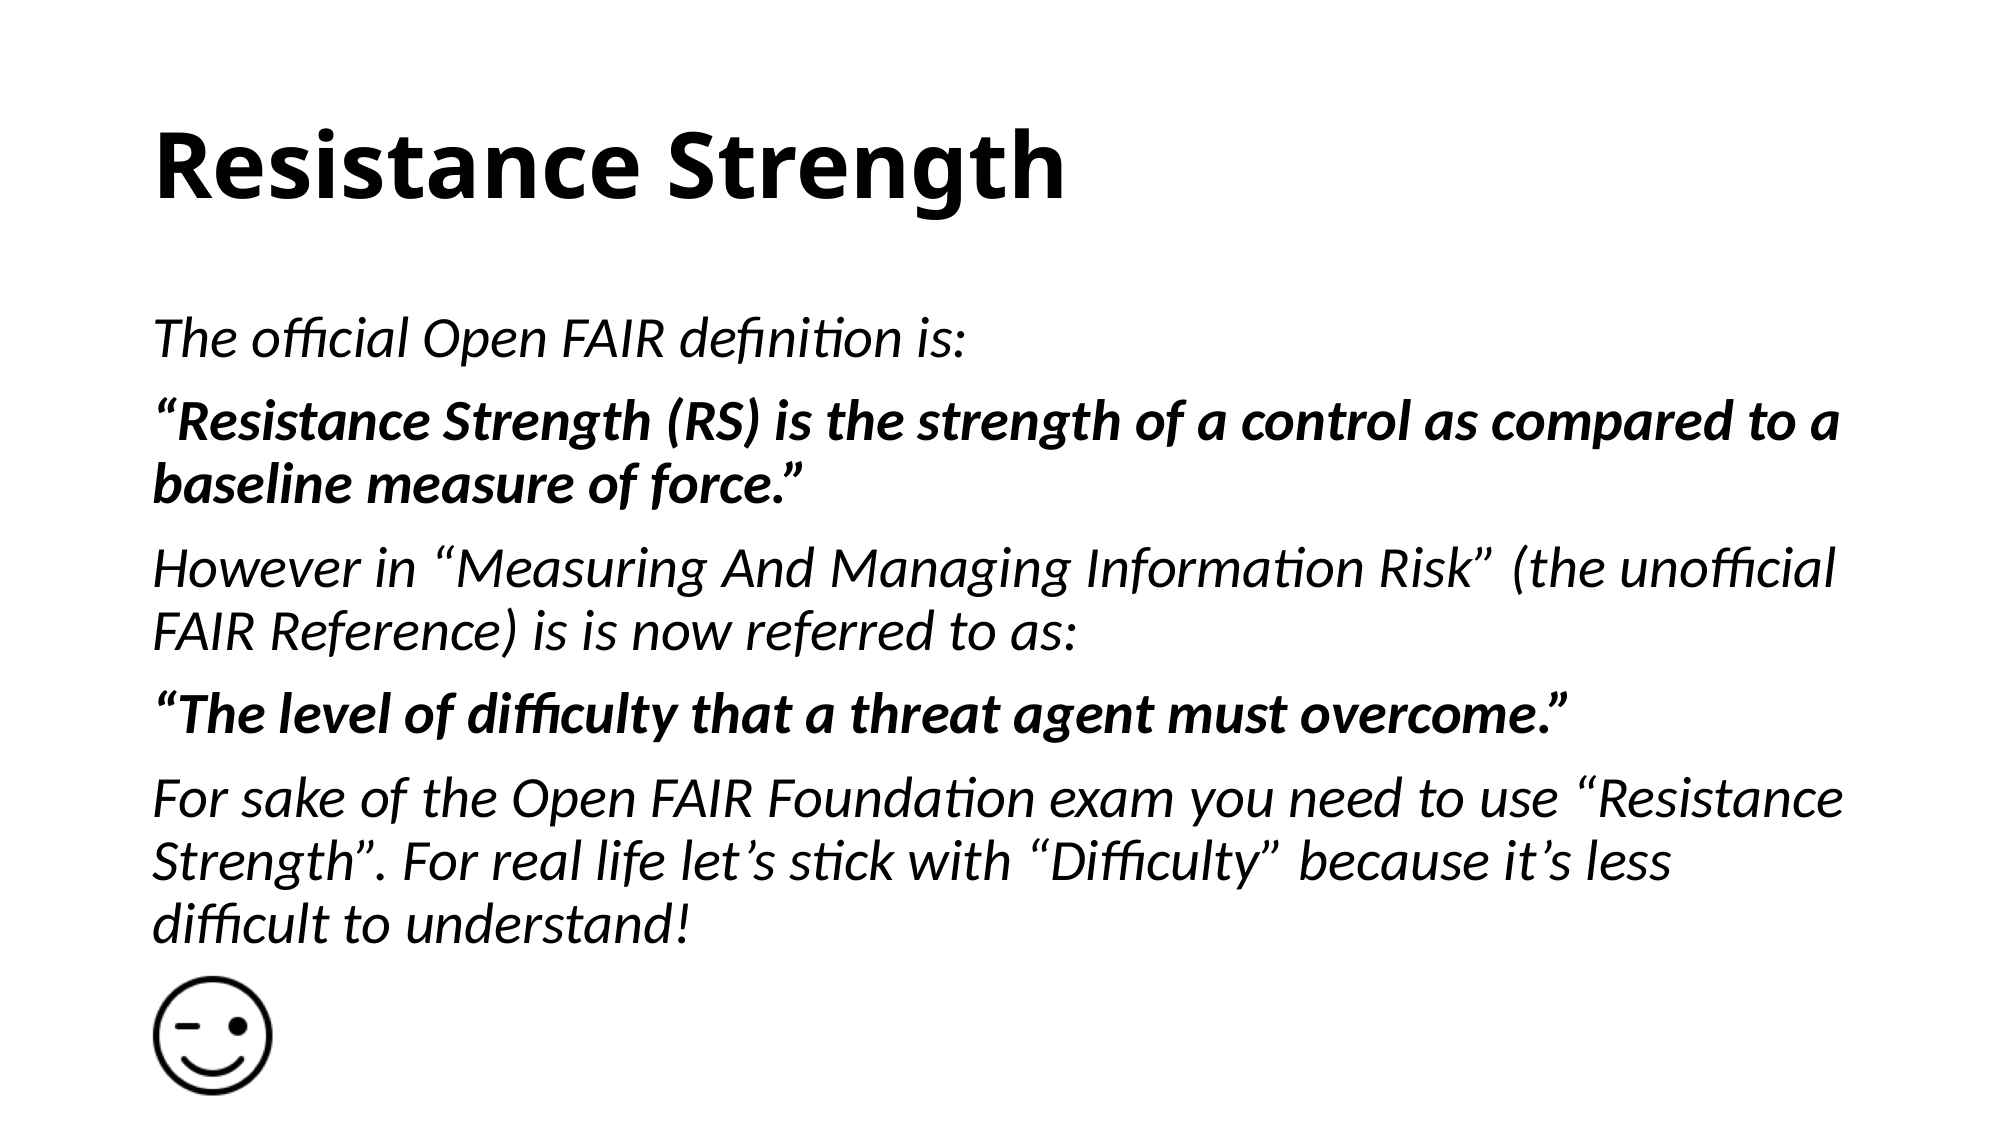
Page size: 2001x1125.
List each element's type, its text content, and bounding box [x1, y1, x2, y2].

list The official Open FAIR definition is: “Resistance Strength (RS) is the strength of a control as compared to a baseline measure of force.” However in “Measuring And Managing Information Risk” (the unofficial FAIR Reference) is is now referred to as: “The level of difficulty that a threat agent must overcome.” For sake of the Open FAIR Foundation exam you need to use “Resistance Strength”. For real life let’s stick with “Difficulty” because it’s less difficult to understand! [137, 299, 1863, 1014]
title Resistance Strength [137, 59, 1863, 278]
picture [137, 960, 288, 1111]
